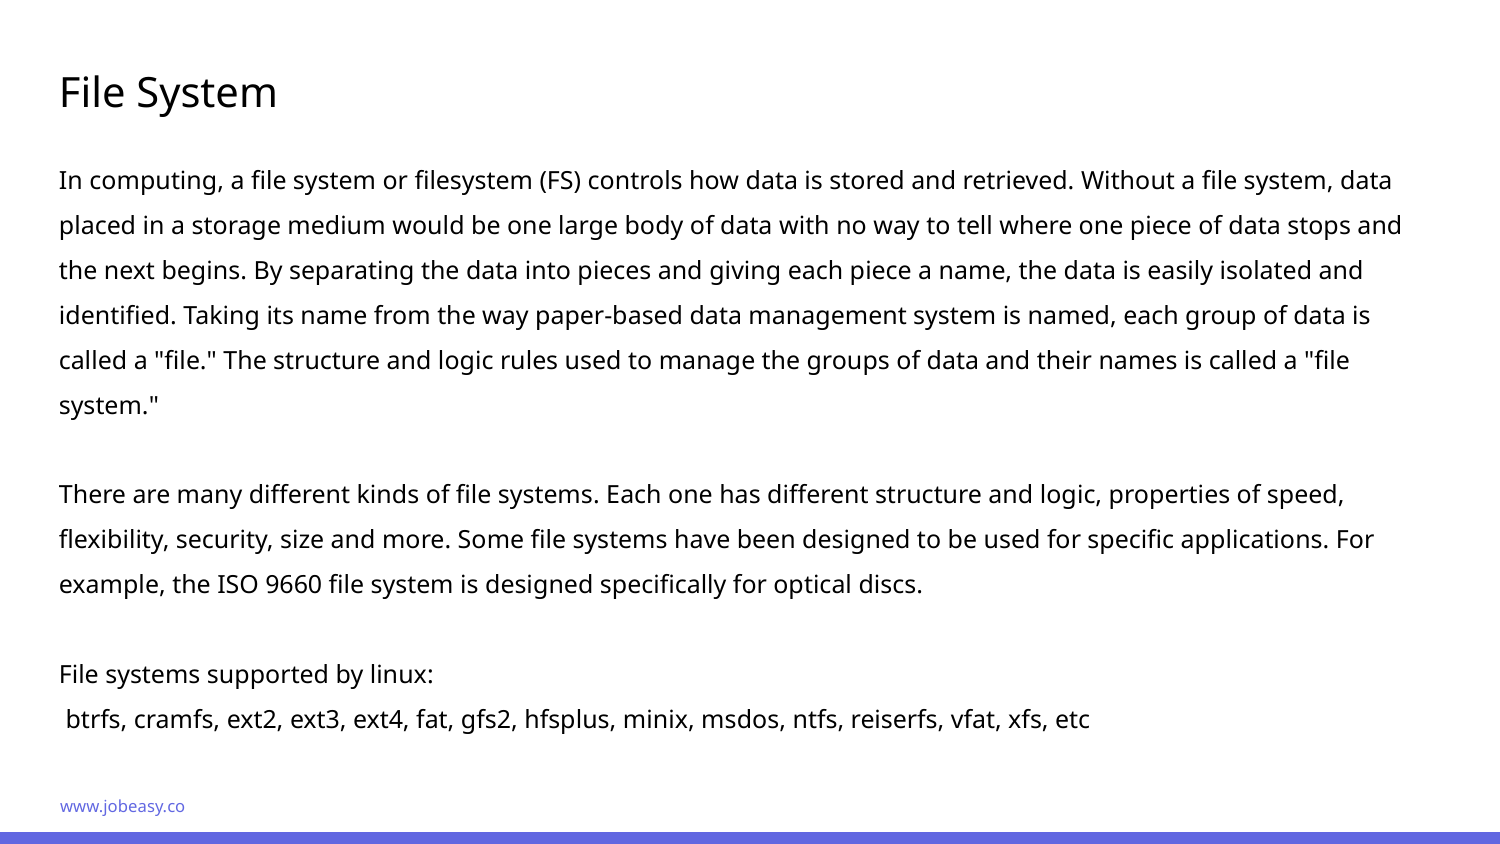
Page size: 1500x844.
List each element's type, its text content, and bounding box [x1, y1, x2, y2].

text_box File System [58, 58, 1493, 109]
text_box www.jobeasy.co [44, 780, 213, 824]
picture [0, 832, 1500, 844]
text_box In computing, a file system or filesystem (FS) controls how data is stored and retrieved. Without a file system, data placed in a storage medium would be one large body of data with no way to tell where one piece of data stops and the next begins. By separating the data into pieces and giving each piece a name, the data is easily isolated and identified. Taking its name from the way paper-based data management system is named, each group of data is called a "file." The structure and logic rules used to manage the groups of data and their names is called a "file system." There are many different kinds of file systems. Each one has different structure and logic, properties of speed, flexibility, security, size and more. Some file systems have been designed to be used for specific applications. For example, the ISO 9660 file system is designed specifically for optical discs. File systems supported by linux: btrfs, cramfs, ext2, ext3, ext4, fat, gfs2, hfsplus, minix, msdos, ntfs, reiserfs, vfat, xfs, etc [59, 149, 1430, 735]
